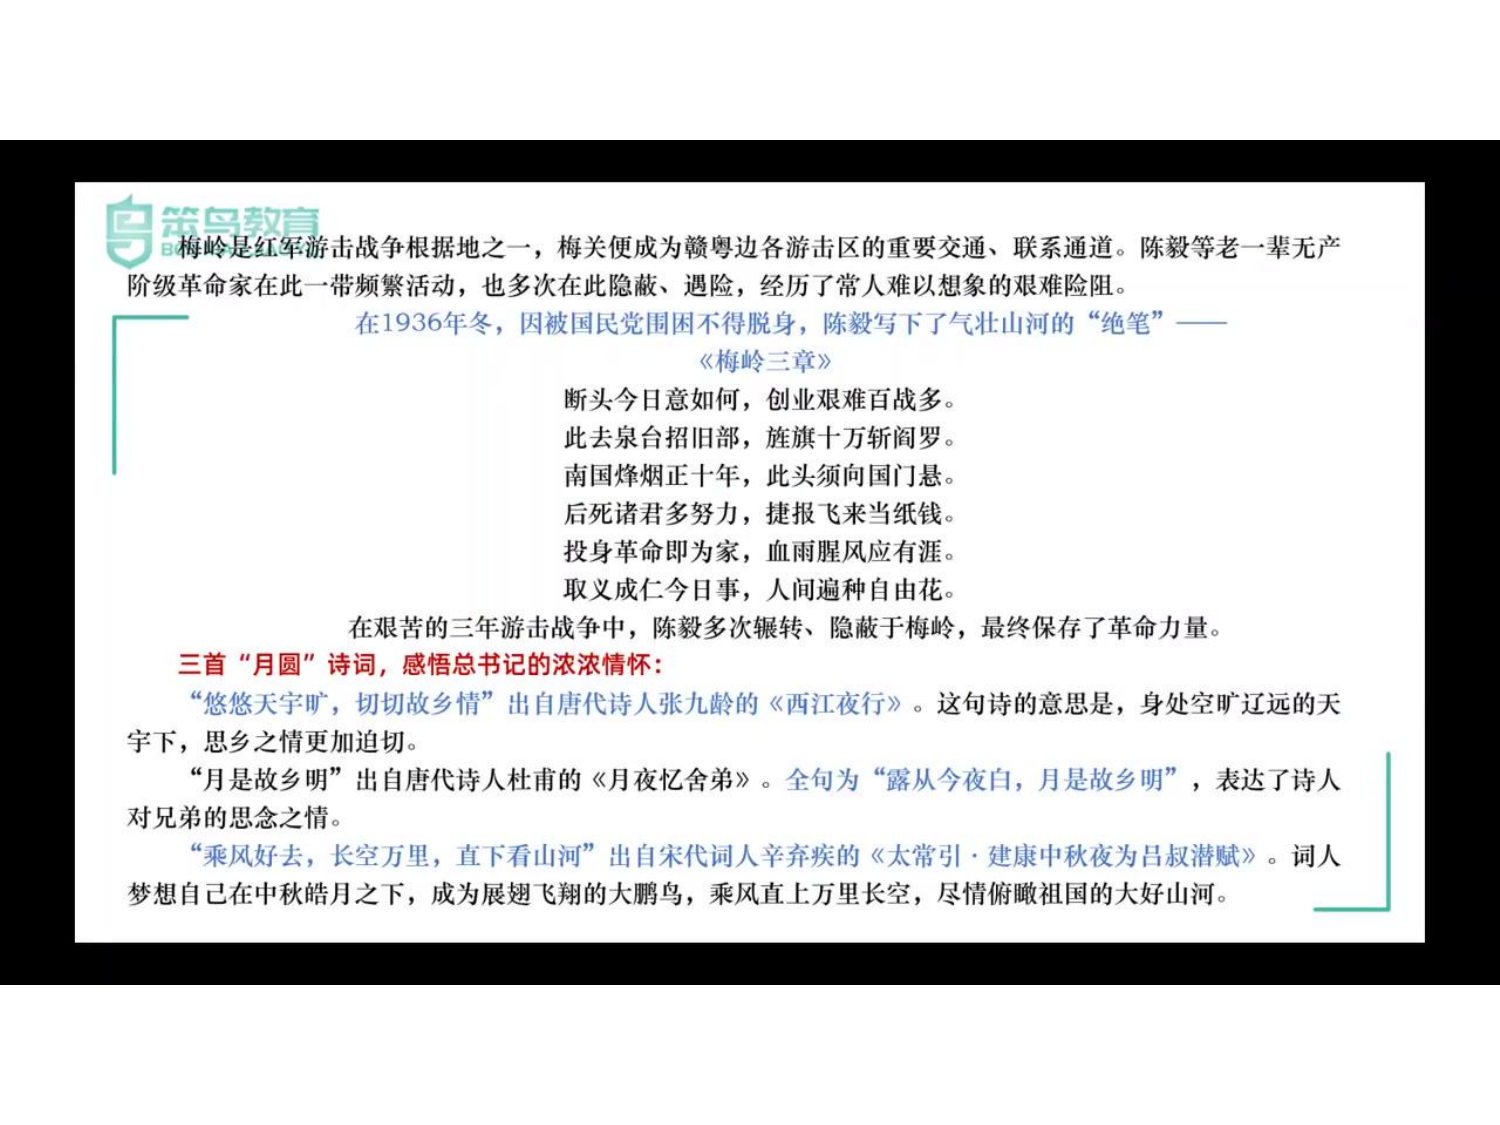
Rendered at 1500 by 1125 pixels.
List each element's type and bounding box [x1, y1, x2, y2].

picture [0, 140, 1500, 985]
